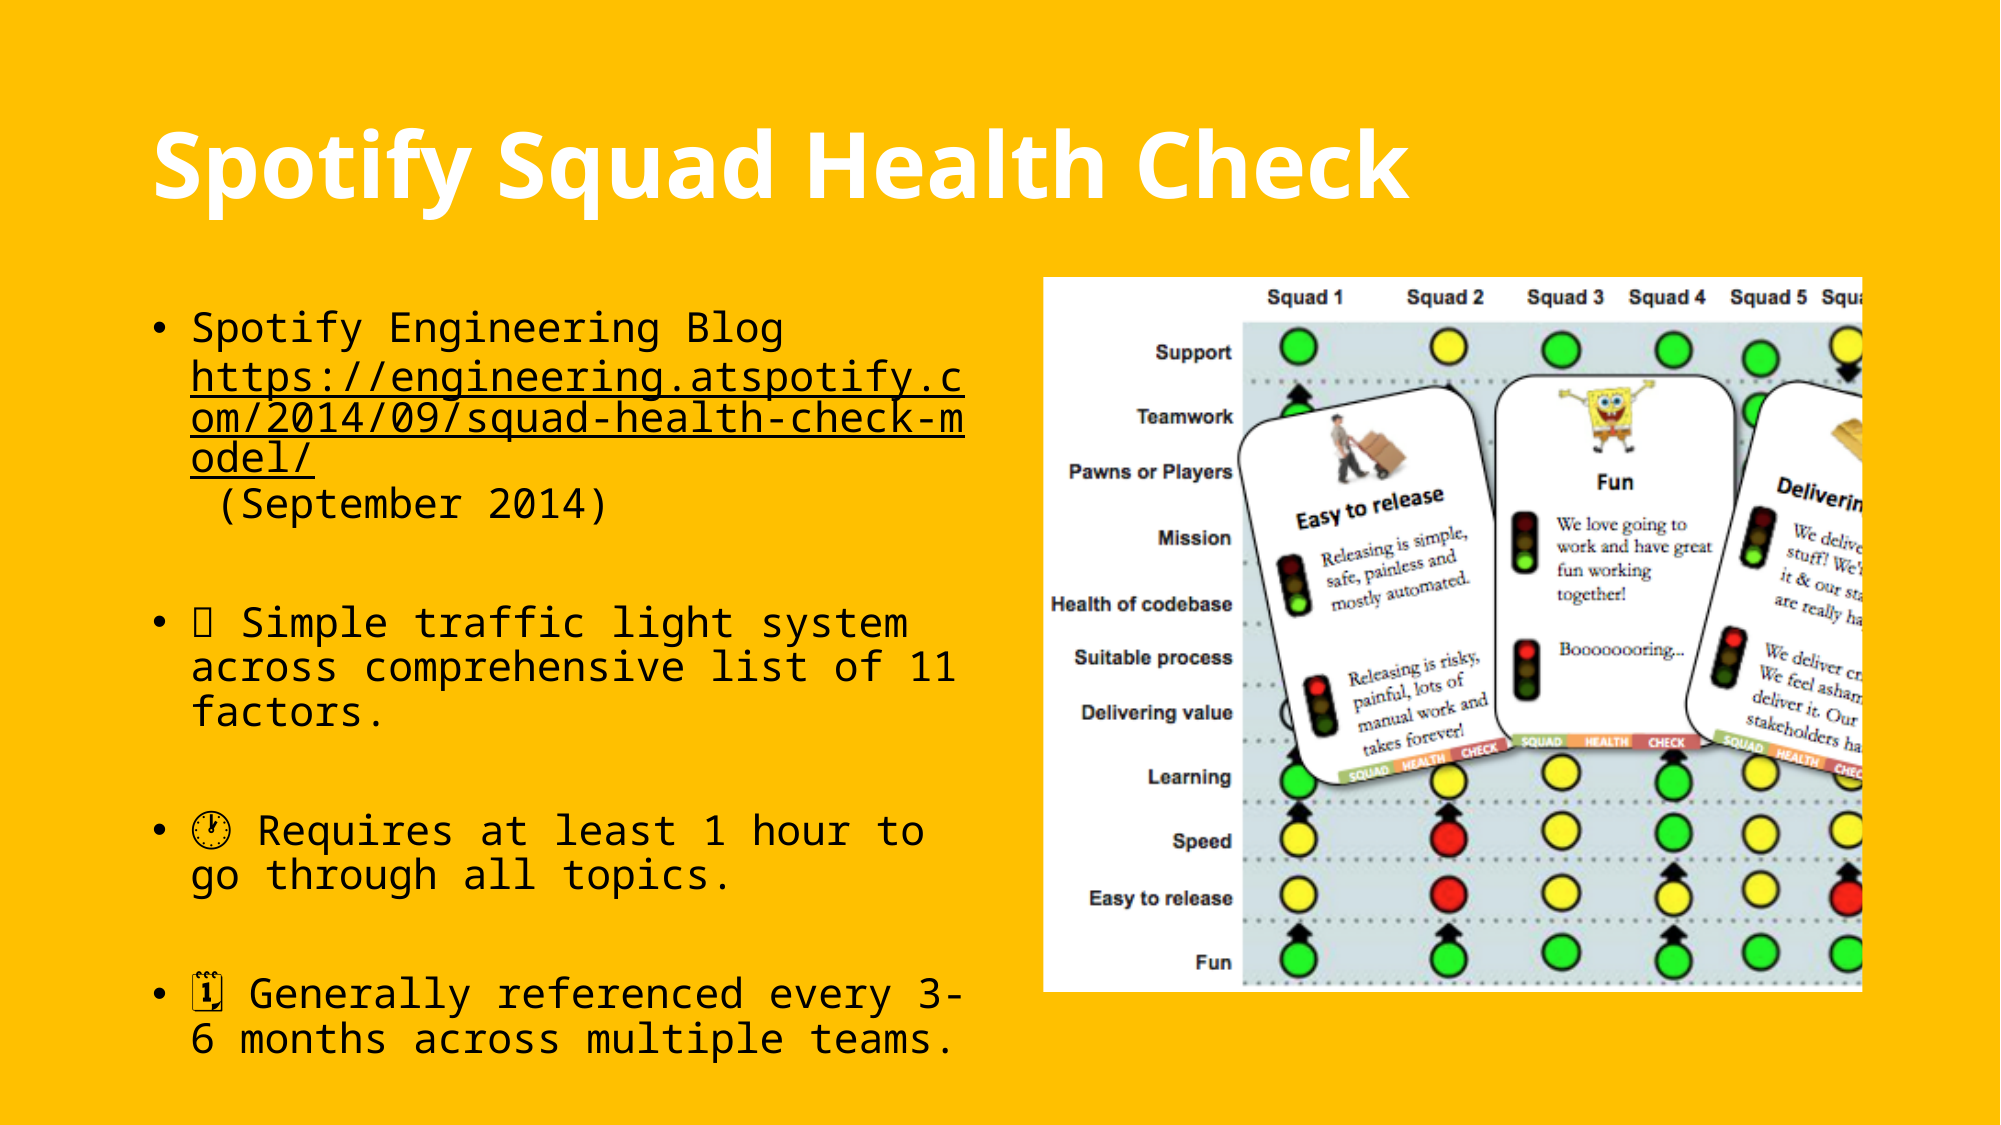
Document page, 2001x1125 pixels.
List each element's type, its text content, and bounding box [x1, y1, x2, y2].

list Spotify Engineering Blog https://engineering.atspotify.com/2014/09/squad-health-check-model/ (September 2014) 🚦 Simple traffic light system across comprehensive list of 11 factors. 🕐 Requires at least 1 hour to go through all topics. 🗓️ Generally referenced every 3-6 months across multiple teams. [137, 299, 988, 1014]
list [1043, 277, 1863, 992]
title Spotify Squad Health Check [137, 59, 1863, 278]
